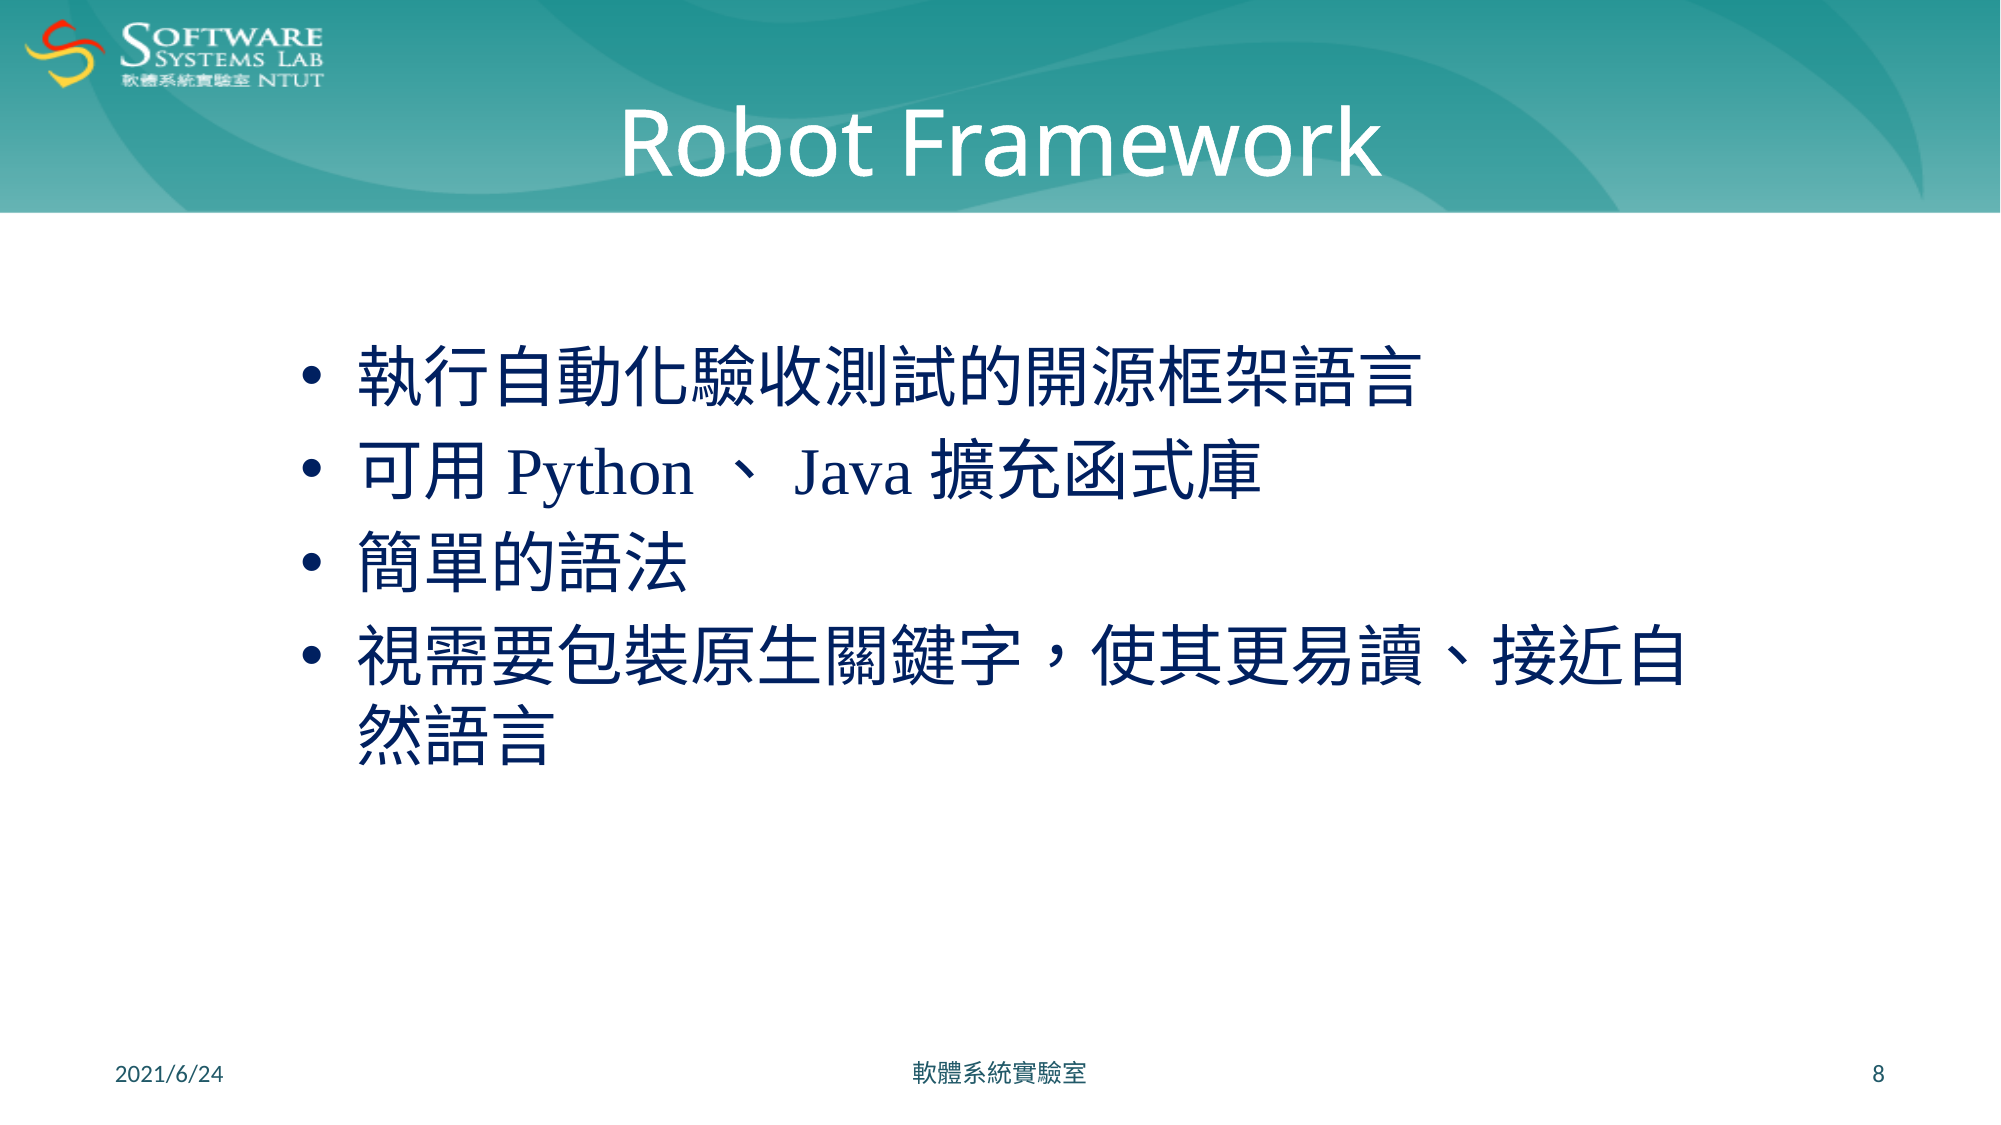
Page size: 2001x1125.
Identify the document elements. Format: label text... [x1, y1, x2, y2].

title Robot Framework [99, 44, 1901, 233]
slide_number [99, 1042, 567, 1103]
slide_number 8 [1433, 1042, 1900, 1103]
picture [0, 0, 2001, 1125]
footer 軟體系統實驗室 [683, 1042, 1317, 1103]
list 執行自動化驗收測試的開源框架語言 可用Python、Java擴充函式庫 簡單的語法 視需要包裝原生關鍵字，使其更易讀、接近自然語言 [285, 326, 1715, 949]
